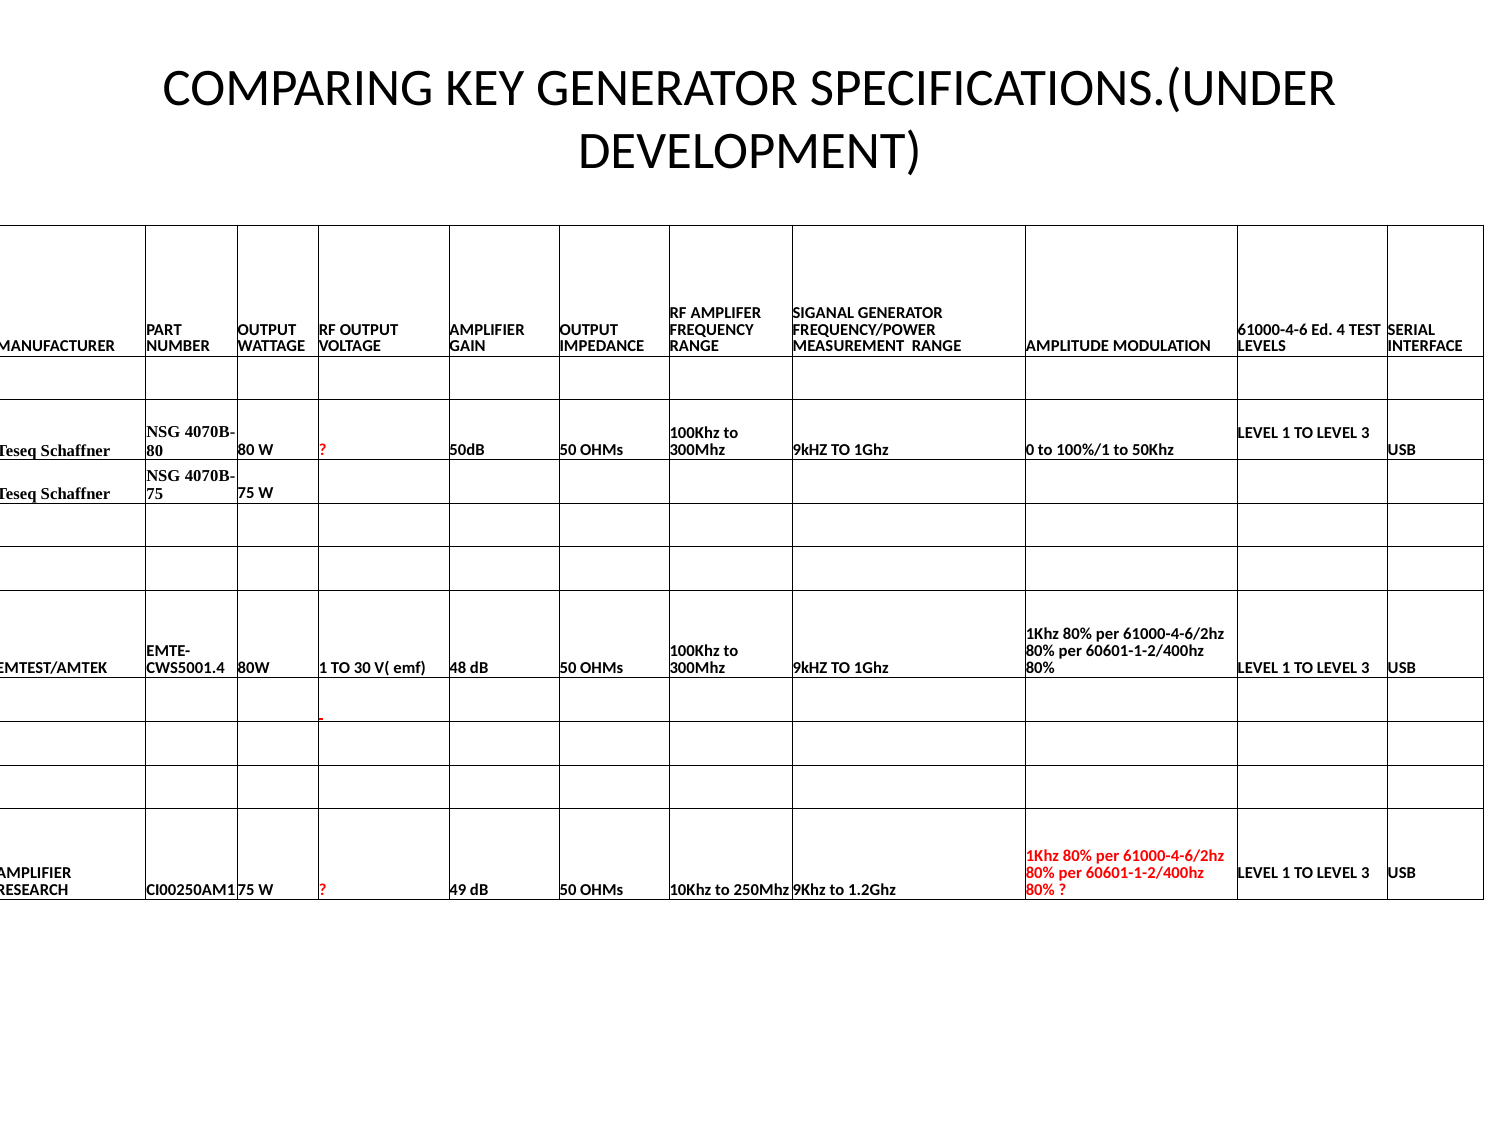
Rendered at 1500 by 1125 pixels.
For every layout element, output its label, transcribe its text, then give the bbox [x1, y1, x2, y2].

table_cell ? [319, 400, 449, 459]
table_header SIGANAL GENERATOR FREQUENCY/POWER MEASUREMENT RANGE [793, 226, 1025, 356]
table_cell [146, 766, 237, 808]
table_header PART NUMBER [146, 226, 237, 356]
table_cell [450, 547, 559, 590]
table_cell LEVEL 1 TO LEVEL 3 [1238, 591, 1387, 677]
table_cell [450, 766, 559, 808]
table_cell [319, 460, 449, 503]
table_cell [0, 722, 145, 765]
table_cell [793, 678, 1025, 721]
table_cell [1238, 678, 1387, 721]
table_cell [670, 504, 792, 546]
title COMPARING KEY GENERATOR SPECIFICATIONS.(UNDER DEVELOPMENT) [75, 45, 1425, 188]
table_header AMPLIFIER GAIN [450, 226, 559, 356]
table_cell [560, 547, 669, 590]
table_cell [450, 357, 559, 399]
table_cell USB [1388, 591, 1483, 677]
table_cell [1026, 678, 1237, 721]
table_cell [1238, 547, 1387, 590]
table_cell [146, 722, 237, 765]
table_cell [1026, 722, 1237, 765]
table_cell [670, 547, 792, 590]
table_cell [1238, 504, 1387, 546]
table_cell [319, 504, 449, 546]
table_header RF AMPLIFER FREQUENCY RANGE [670, 226, 792, 356]
table_cell [670, 722, 792, 765]
table_cell [793, 722, 1025, 765]
table_cell [670, 678, 792, 721]
table_cell 9Khz to 1.2Ghz [793, 809, 1025, 899]
table_cell [560, 460, 669, 503]
table_cell [560, 722, 669, 765]
table_cell 50 OHMs [560, 591, 669, 677]
table_cell [1026, 460, 1237, 503]
table_cell [1388, 547, 1483, 590]
table_cell 75 W [238, 460, 318, 503]
table_cell [319, 547, 449, 590]
table_cell [793, 460, 1025, 503]
table_cell [560, 504, 669, 546]
table_cell NSG 4070B-80 [146, 400, 237, 459]
table_cell 50 OHMs [560, 400, 669, 459]
table_cell 9kHZ TO 1Ghz [793, 591, 1025, 677]
table_cell [1388, 357, 1483, 399]
table_cell [1026, 547, 1237, 590]
table_cell 49 dB [450, 809, 559, 899]
table_cell NSG 4070B-75 [146, 460, 237, 503]
table_cell [146, 504, 237, 546]
table_cell [560, 357, 669, 399]
table_header 61000-4-6 Ed. 4 TEST LEVELS [1238, 226, 1387, 356]
table_cell Teseq Schaffner [0, 400, 145, 459]
table_cell [670, 460, 792, 503]
table_cell [793, 547, 1025, 590]
table_cell [319, 766, 449, 808]
table_cell [0, 357, 145, 399]
table_cell 50dB [450, 400, 559, 459]
table_cell [560, 766, 669, 808]
table_cell 80 W [238, 400, 318, 459]
table_header AMPLITUDE MODULATION [1026, 226, 1237, 356]
table_cell [319, 678, 449, 721]
table_cell [793, 357, 1025, 399]
table_cell CI00250AM1 [146, 809, 237, 899]
table_cell 100Khz to 300Mhz [670, 400, 792, 459]
table_cell [1388, 504, 1483, 546]
table_header SERIAL INTERFACE [1388, 226, 1483, 356]
table_cell [793, 766, 1025, 808]
table_cell EMTEST/AMTEK [0, 591, 145, 677]
table_cell [319, 357, 449, 399]
table_cell 75 W [238, 809, 318, 899]
table_header RF OUTPUT VOLTAGE [319, 226, 449, 356]
table_cell [560, 678, 669, 721]
table_header MANUFACTURER [0, 226, 145, 356]
table_cell [670, 766, 792, 808]
table_cell [238, 547, 318, 590]
table_header OUTPUT IMPEDANCE [560, 226, 669, 356]
table_cell USB [1388, 809, 1483, 899]
table_cell [238, 678, 318, 721]
table_cell [1388, 722, 1483, 765]
table_cell USB [1388, 400, 1483, 459]
table_cell [450, 722, 559, 765]
table_cell [793, 504, 1025, 546]
table_cell [146, 678, 237, 721]
table_cell [1238, 722, 1387, 765]
table_cell ? [319, 809, 449, 899]
table_cell LEVEL 1 TO LEVEL 3 [1238, 809, 1387, 899]
table_cell [0, 678, 145, 721]
table_cell [1026, 357, 1237, 399]
table_cell [238, 504, 318, 546]
table_cell [238, 722, 318, 765]
table_cell [238, 766, 318, 808]
table_cell [1238, 460, 1387, 503]
table_cell 1Khz 80% per 61000-4-6/2hz 80% per 60601-1-2/400hz 80% ? [1026, 809, 1237, 899]
table_cell 100Khz to 300Mhz [670, 591, 792, 677]
table_cell LEVEL 1 TO LEVEL 3 [1238, 400, 1387, 459]
table_cell EMTE-CWS5001.4 [146, 591, 237, 677]
table_cell [1238, 766, 1387, 808]
table_cell 80W [238, 591, 318, 677]
table_cell [450, 678, 559, 721]
table_cell AMPLIFIER RESEARCH [0, 809, 145, 899]
table_cell [1388, 678, 1483, 721]
table_cell 50 OHMs [560, 809, 669, 899]
table_cell [450, 504, 559, 546]
table_cell [146, 547, 237, 590]
table_cell 1 TO 30 V( emf) [319, 591, 449, 677]
table_cell Teseq Schaffner [0, 460, 145, 503]
table_cell [238, 357, 318, 399]
table_cell [450, 460, 559, 503]
table_cell [319, 722, 449, 765]
table_cell 10Khz to 250Mhz [670, 809, 792, 899]
table_cell [670, 357, 792, 399]
table_cell [1026, 504, 1237, 546]
table_cell [1388, 460, 1483, 503]
table_cell [1026, 766, 1237, 808]
table_cell [1238, 357, 1387, 399]
table_cell 48 dB [450, 591, 559, 677]
table_cell 9kHZ TO 1Ghz [793, 400, 1025, 459]
table_cell 0 to 100%/1 to 50Khz [1026, 400, 1237, 459]
table_header OUTPUT WATTAGE [238, 226, 318, 356]
table_cell 1Khz 80% per 61000-4-6/2hz 80% per 60601-1-2/400hz 80% [1026, 591, 1237, 677]
table_cell [0, 547, 145, 590]
table_cell [0, 504, 145, 546]
table_cell [146, 357, 237, 399]
table_cell [0, 766, 145, 808]
table_cell [1388, 766, 1483, 808]
